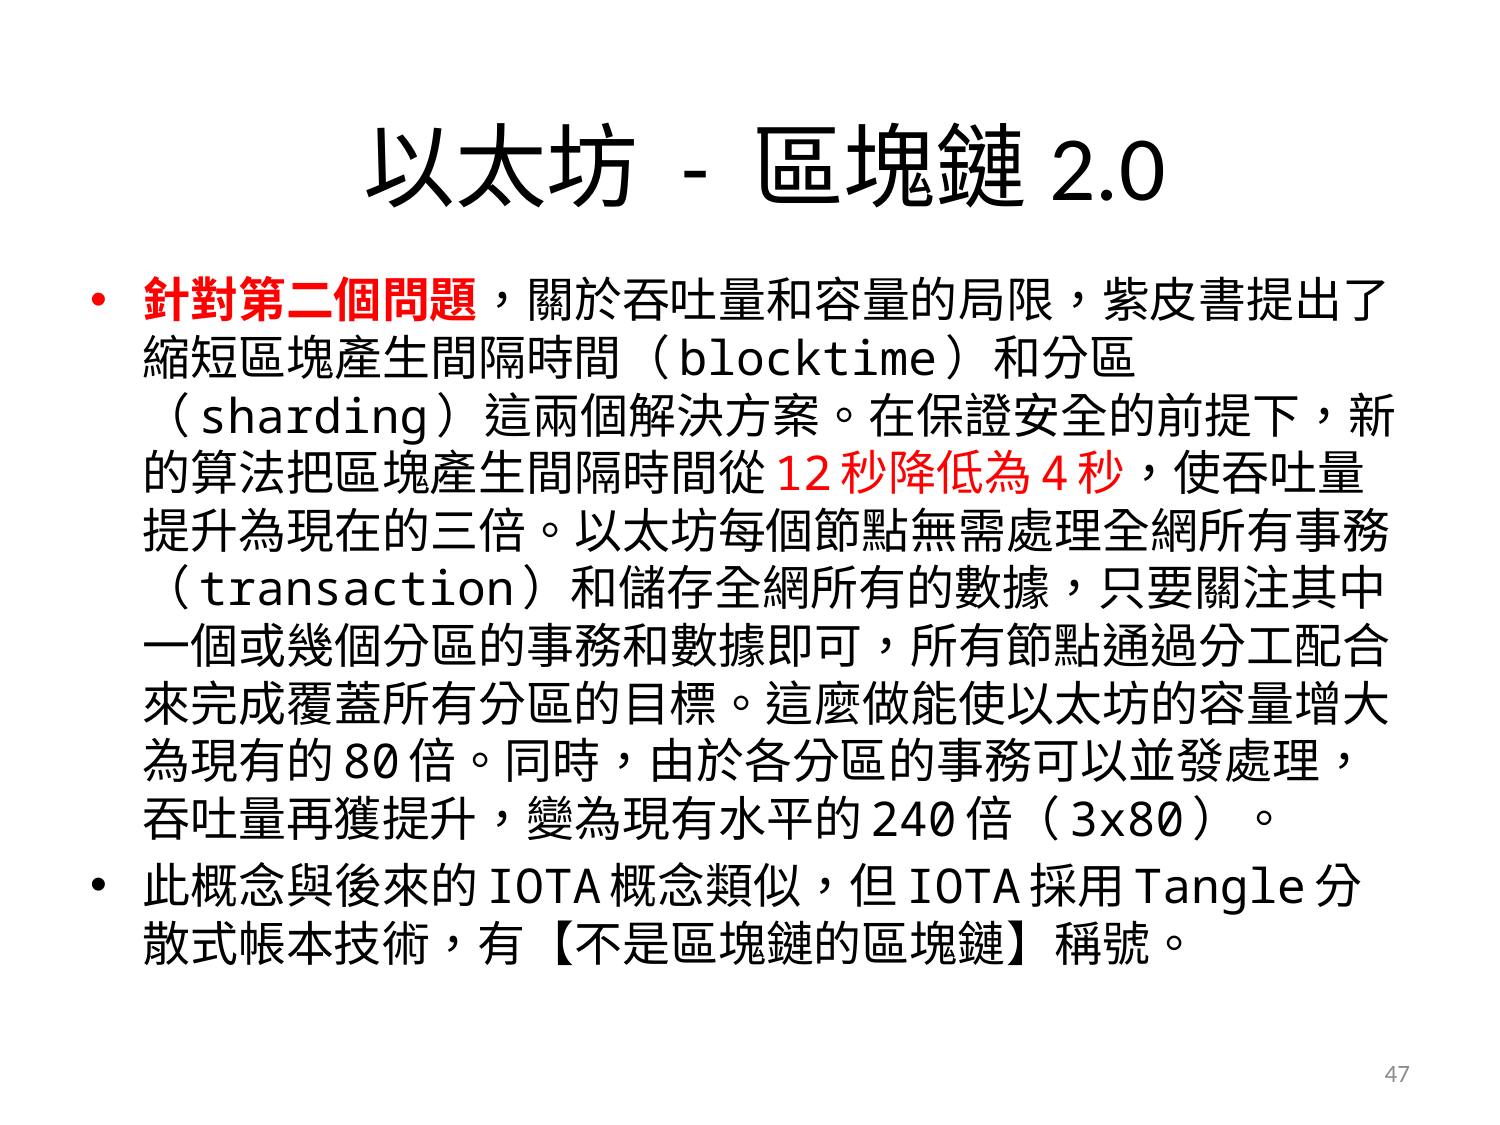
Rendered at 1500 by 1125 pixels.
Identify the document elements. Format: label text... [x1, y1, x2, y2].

list 針對第二個問題，關於吞吐量和容量的局限，紫皮書提出了縮短區塊產生間隔時間（blocktime）和分區（sharding）這兩個解決方案。在保證安全的前提下，新的算法把區塊產生間隔時間從12秒降低為4秒，使吞吐量提升為現在的三倍。以太坊每個節點無需處理全網所有事務（transaction）和儲存全網所有的數據，只要關注其中一個或幾個分區的事務和數據即可，所有節點通過分工配合來完成覆蓋所有分區的目標。這麼做能使以太坊的容量增大為現有的80倍。同時，由於各分區的事務可以並發處理，吞吐量再獲提升，變為現有水平的240倍（3x80）。 此概念與後來的IOTA概念類似，但IOTA採用Tangle分散式帳本技術，有【不是區塊鏈的區塊鏈】稱號。 [75, 262, 1425, 1005]
slide_number 47 [1074, 1042, 1425, 1103]
text_box 以太坊 - 區塊鏈2.0 [99, 70, 1450, 258]
